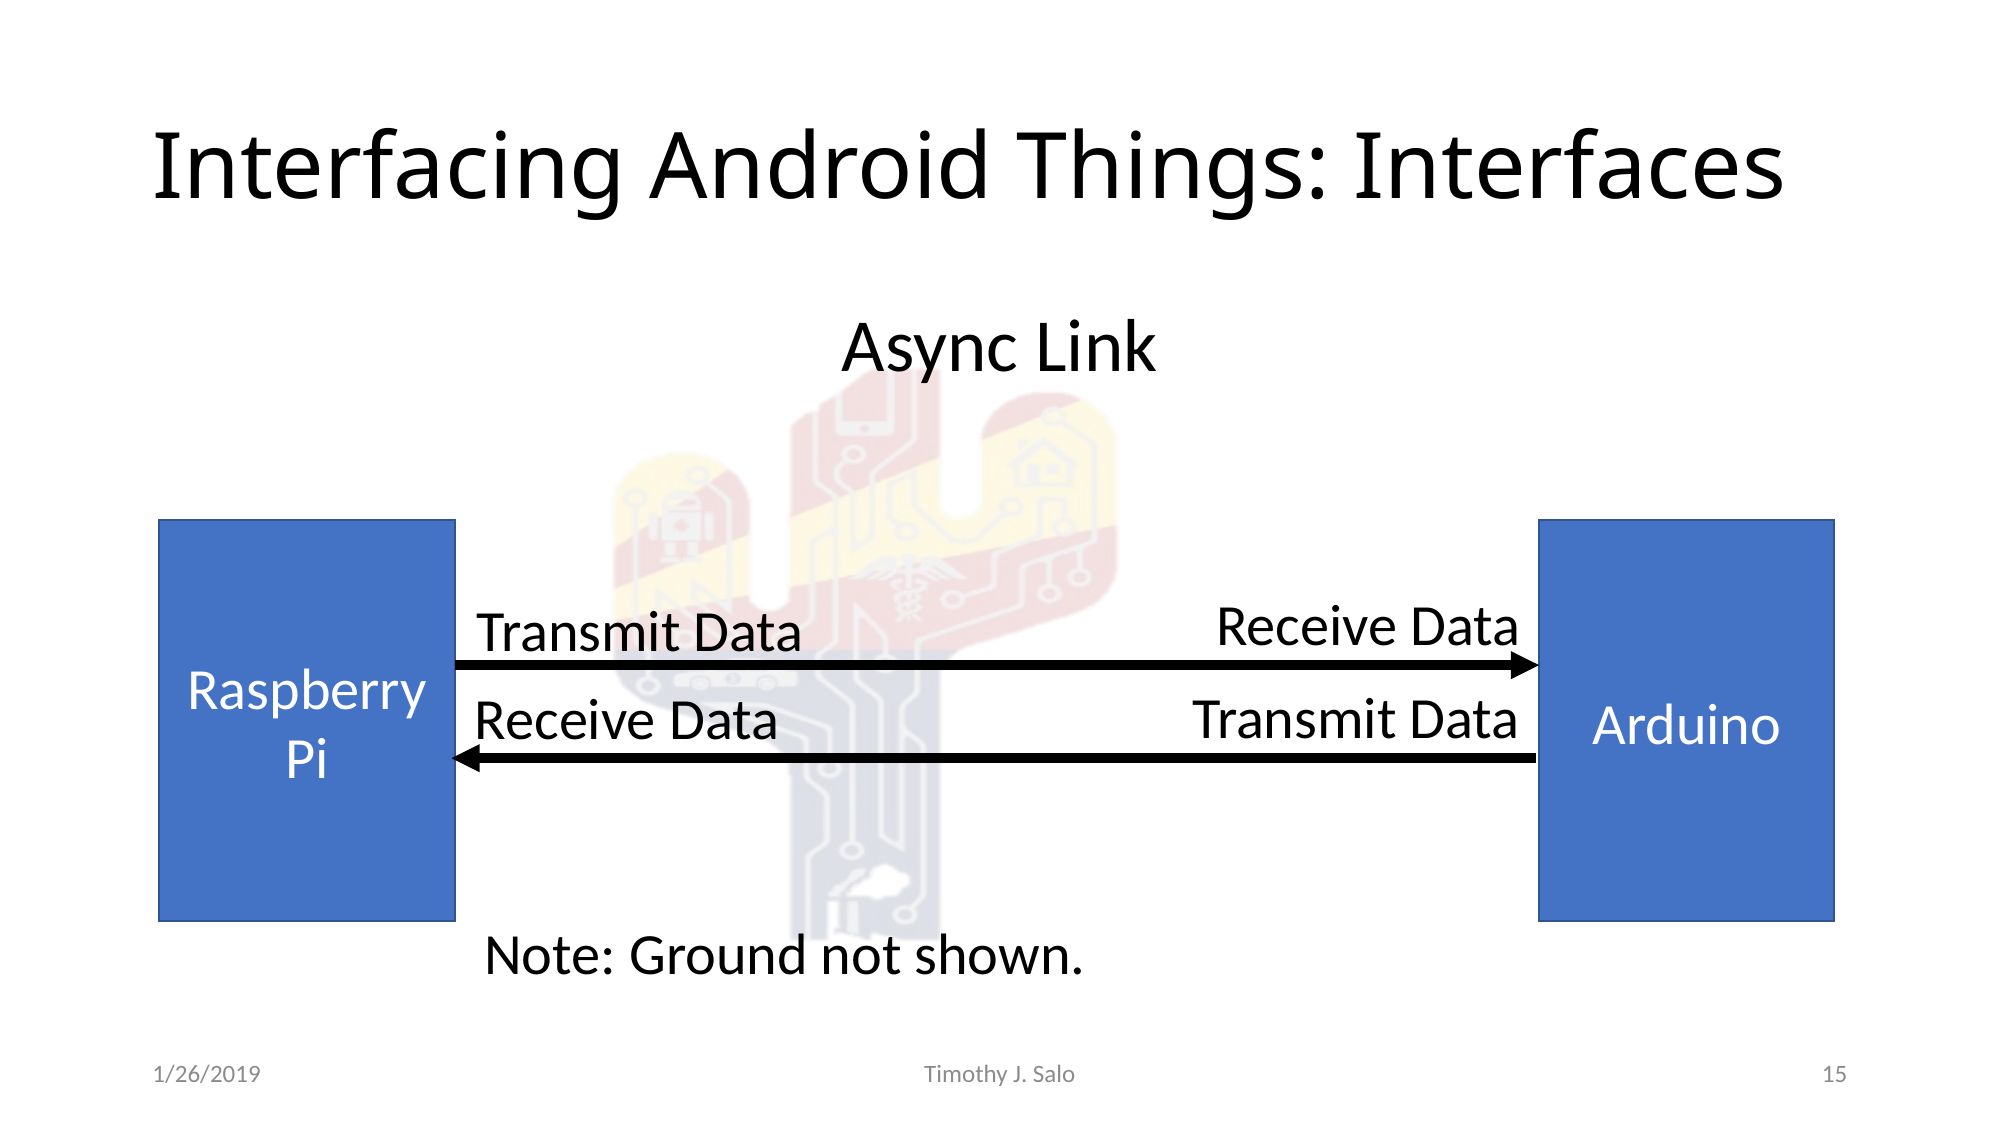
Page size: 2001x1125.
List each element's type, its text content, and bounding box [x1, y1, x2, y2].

text_box Raspberry Pi [158, 519, 456, 922]
text_box Arduino [1538, 519, 1835, 922]
text_box Receive Data [1201, 580, 1536, 665]
text_box Note: Ground not shown. [469, 908, 1101, 994]
text_box Transmit Data [461, 585, 819, 665]
title Interfacing Android Things: Interfaces [137, 59, 1863, 278]
text_box Transmit Data [1177, 672, 1535, 758]
footer Timothy J. Salo [662, 1042, 1338, 1103]
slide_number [137, 1042, 588, 1103]
slide_number 15 [1412, 1042, 1863, 1103]
text_box Receive Data [460, 673, 795, 758]
list Async Link [137, 299, 1863, 1014]
text_box Transmit Data [461, 666, 819, 671]
